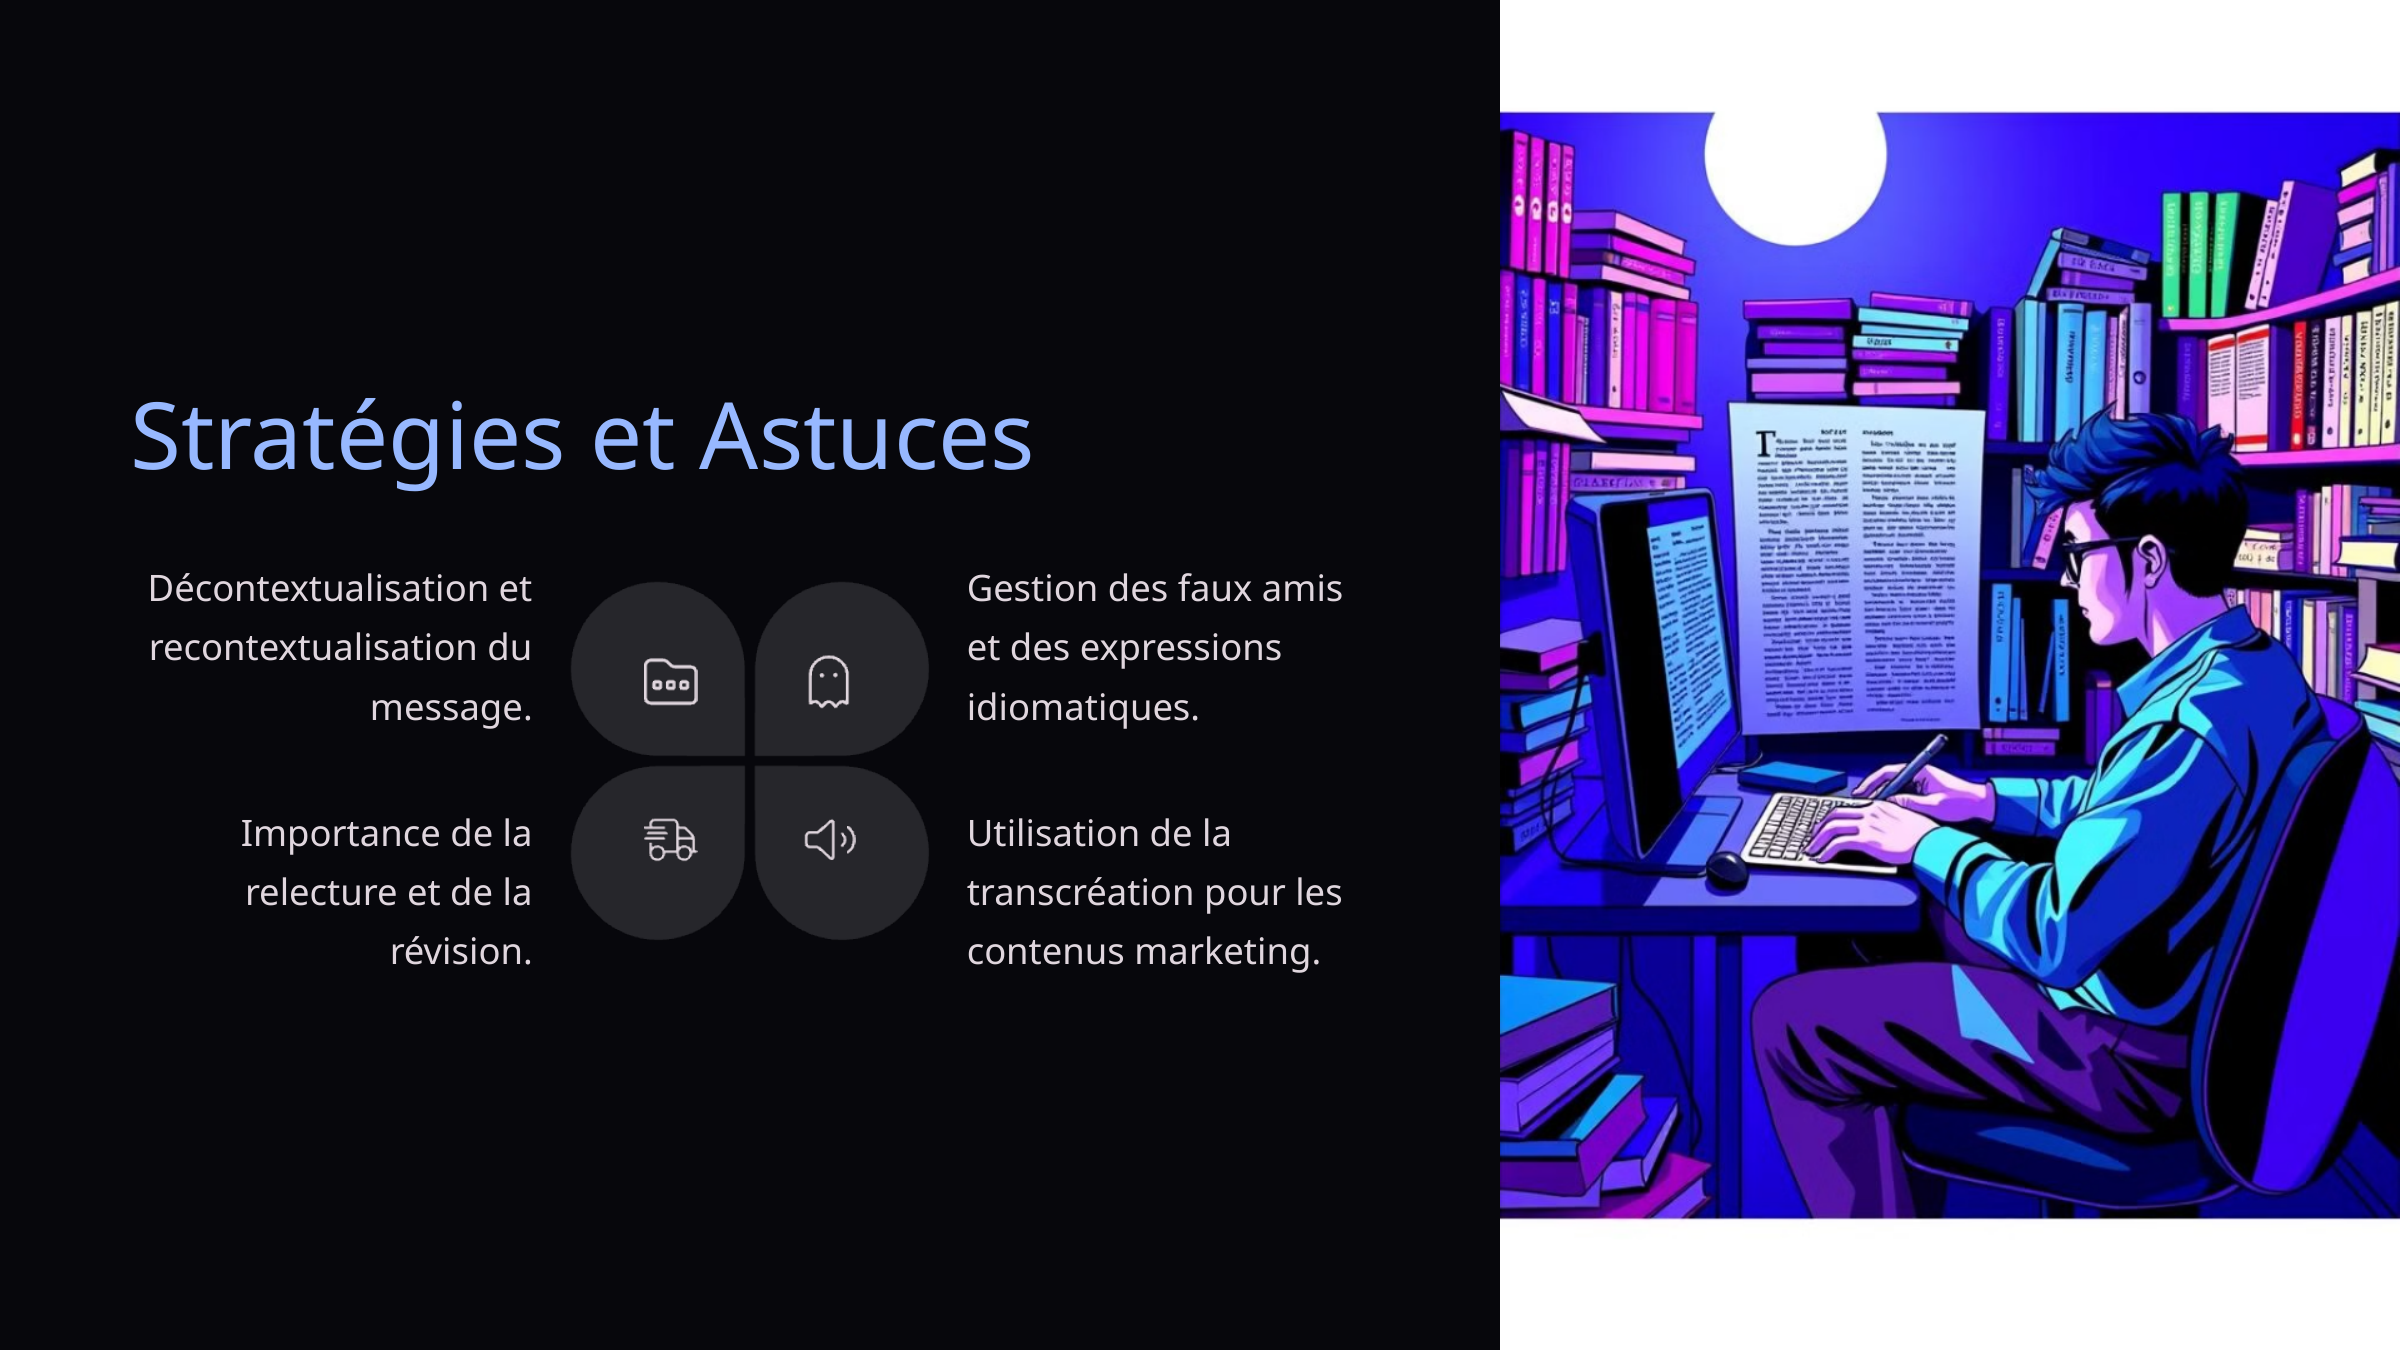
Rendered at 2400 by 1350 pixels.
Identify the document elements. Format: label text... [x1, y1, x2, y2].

text_box Importance de la relecture et de la révision. [130, 794, 532, 973]
text_box Utilisation de la transcréation pour les contenus marketing. [967, 794, 1370, 973]
picture [532, 543, 967, 978]
picture [1499, 0, 2400, 1350]
text_box Décontextualisation et recontextualisation du message. [130, 549, 532, 728]
text_box Gestion des faux amis et des expressions idiomatiques. [967, 549, 1370, 728]
text_box Stratégies et Astuces [130, 372, 1147, 489]
